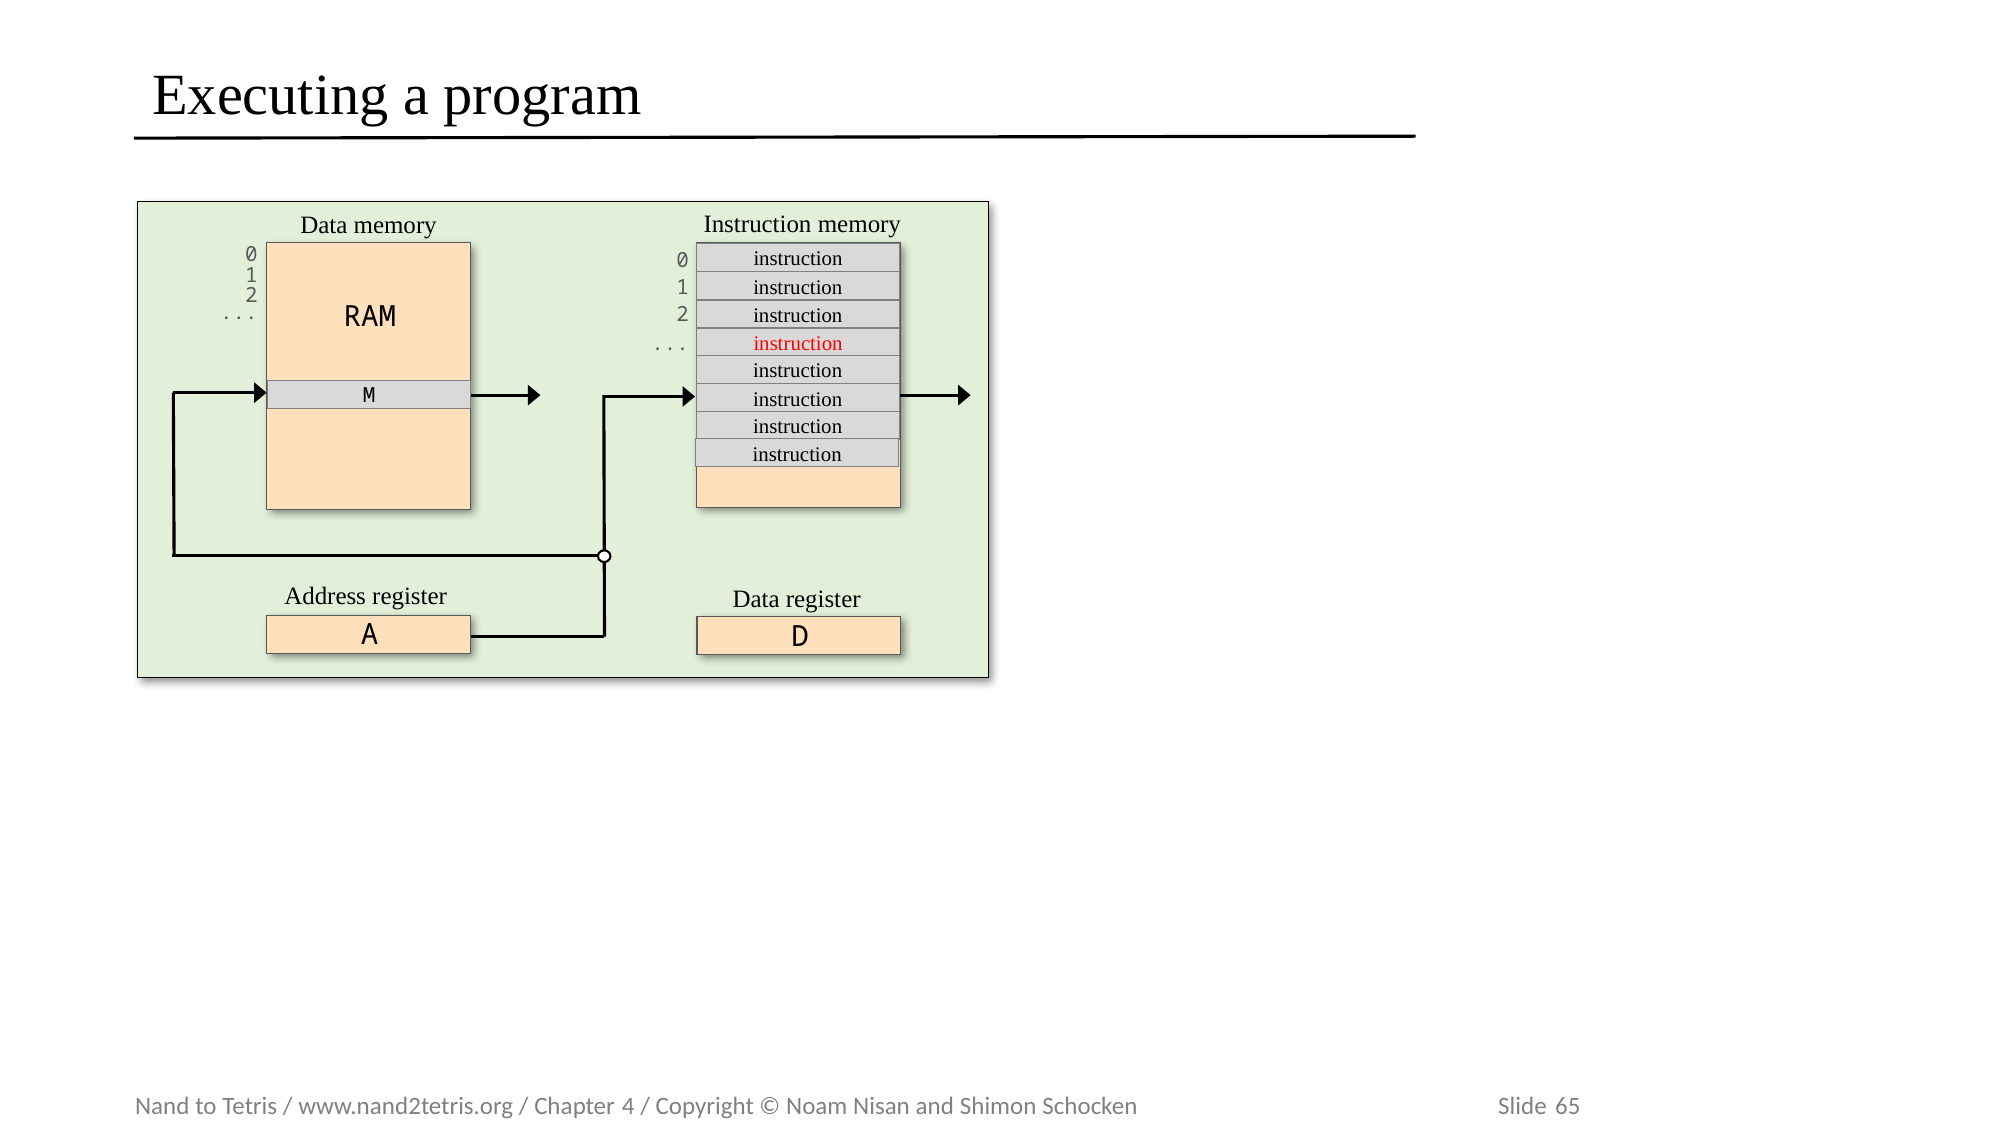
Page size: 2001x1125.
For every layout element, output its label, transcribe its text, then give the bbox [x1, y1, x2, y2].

title Executing a program [137, 48, 1417, 144]
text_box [137, 199, 989, 679]
